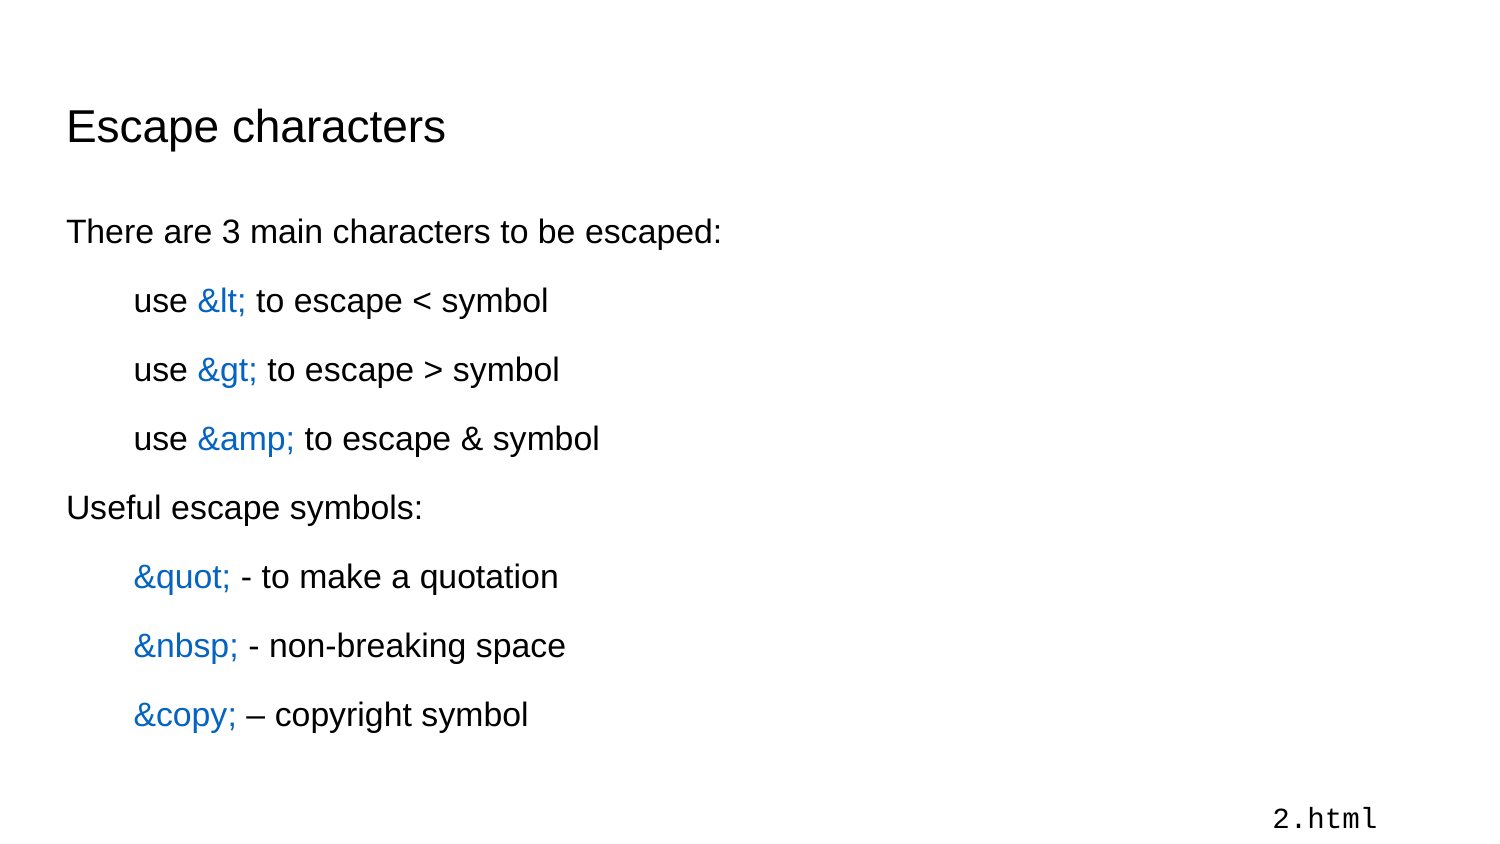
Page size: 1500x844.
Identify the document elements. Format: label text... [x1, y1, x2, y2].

text_box 2.html [1149, 790, 1500, 844]
title Escape characters [51, 72, 1449, 167]
list There are 3 main characters to be escaped: use &lt; to escape < symbol use &gt; to escape > symbol use &amp; to escape & symbol Useful escape symbols: &quot; - to make a quotation &nbsp; - non-breaking space &copy; – copyright symbol [51, 189, 1449, 750]
